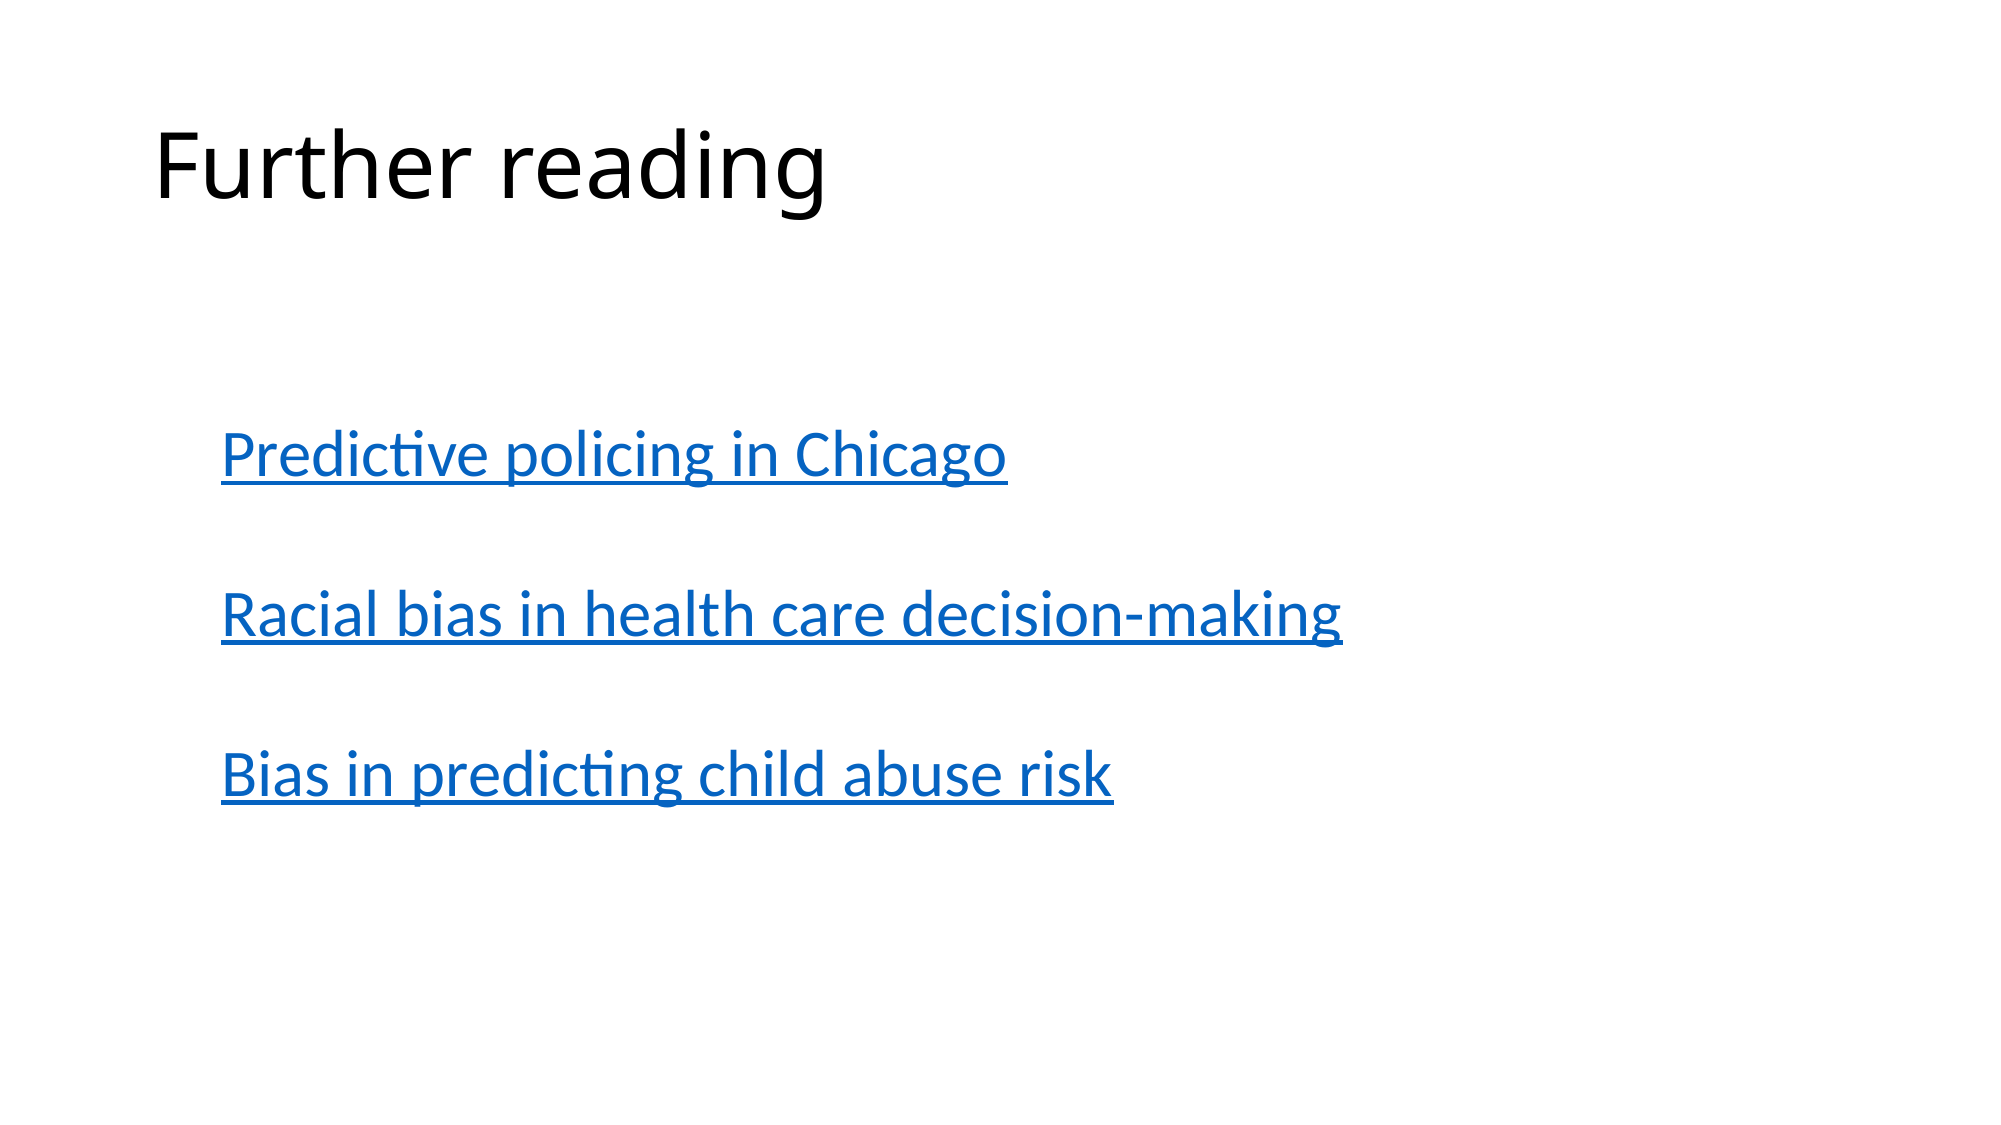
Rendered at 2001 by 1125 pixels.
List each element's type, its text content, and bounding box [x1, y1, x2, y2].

title Further reading [137, 59, 1863, 278]
text_box Predictive policing in Chicago Racial bias in health care decision-making Bias in predicting child abuse risk [206, 402, 1358, 817]
